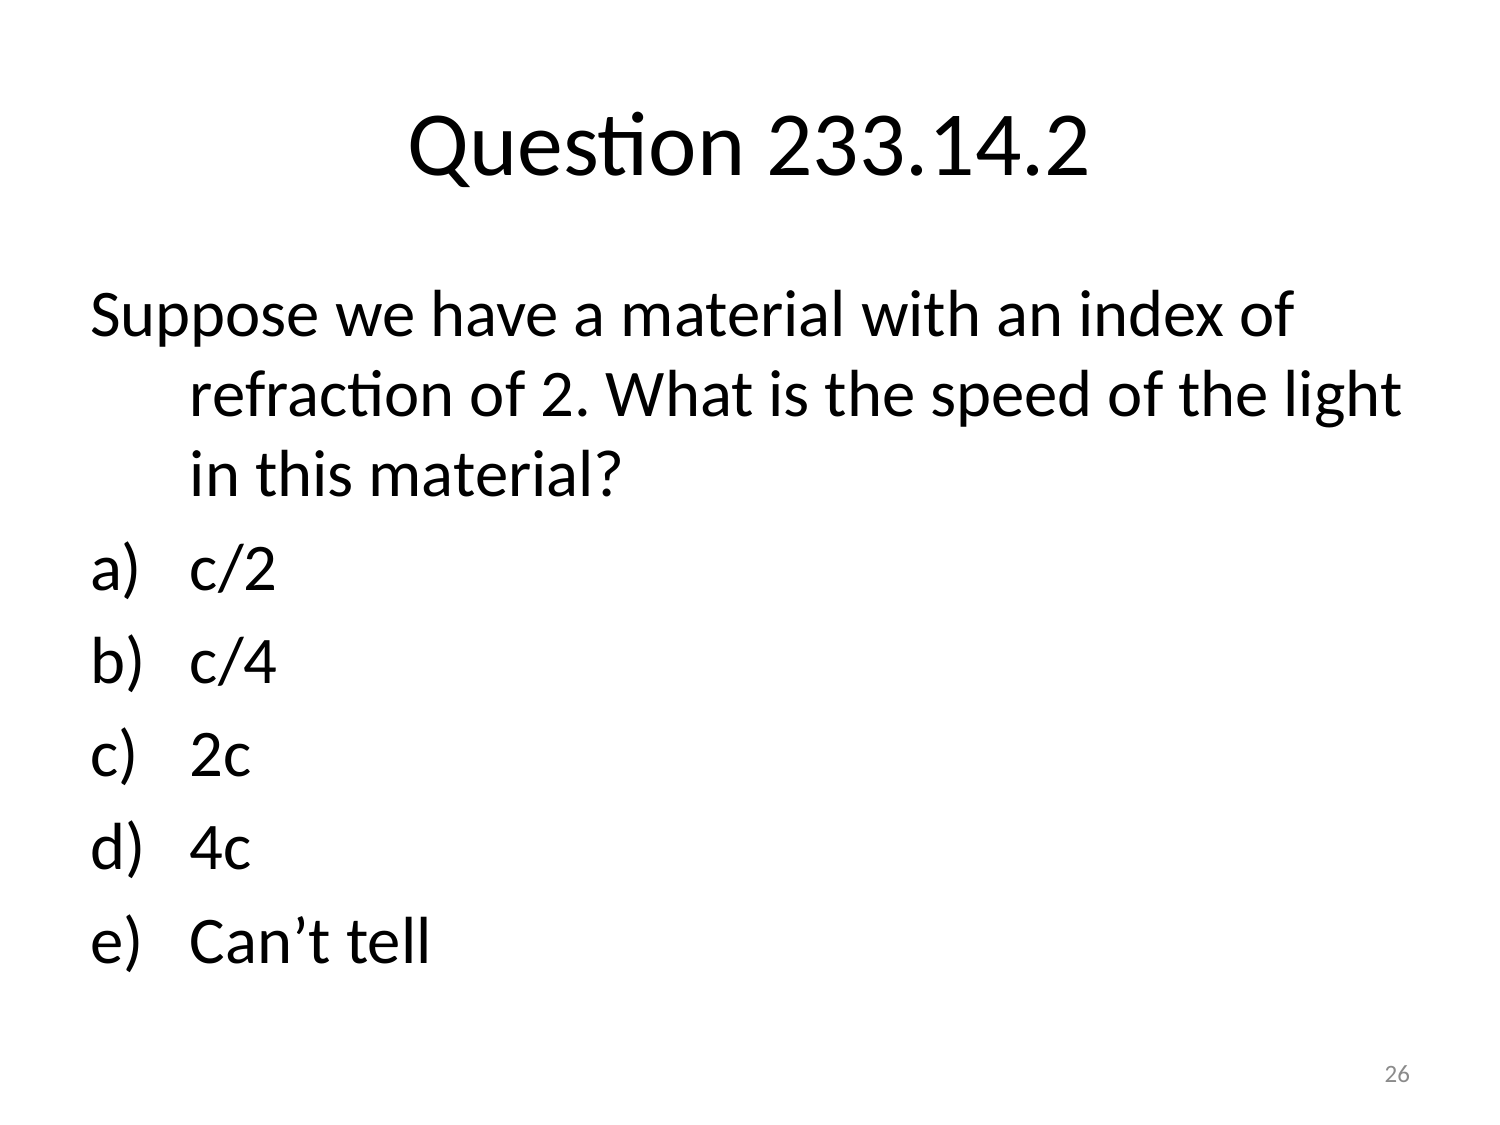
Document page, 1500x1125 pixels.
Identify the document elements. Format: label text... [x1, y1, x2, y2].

title Question 233.14.2 [75, 45, 1425, 233]
slide_number 26 [1074, 1042, 1425, 1103]
list Suppose we have a material with an index of refraction of 2. What is the speed of the light in this material? c/2 c/4 2c 4c Can’t tell [75, 262, 1425, 1005]
